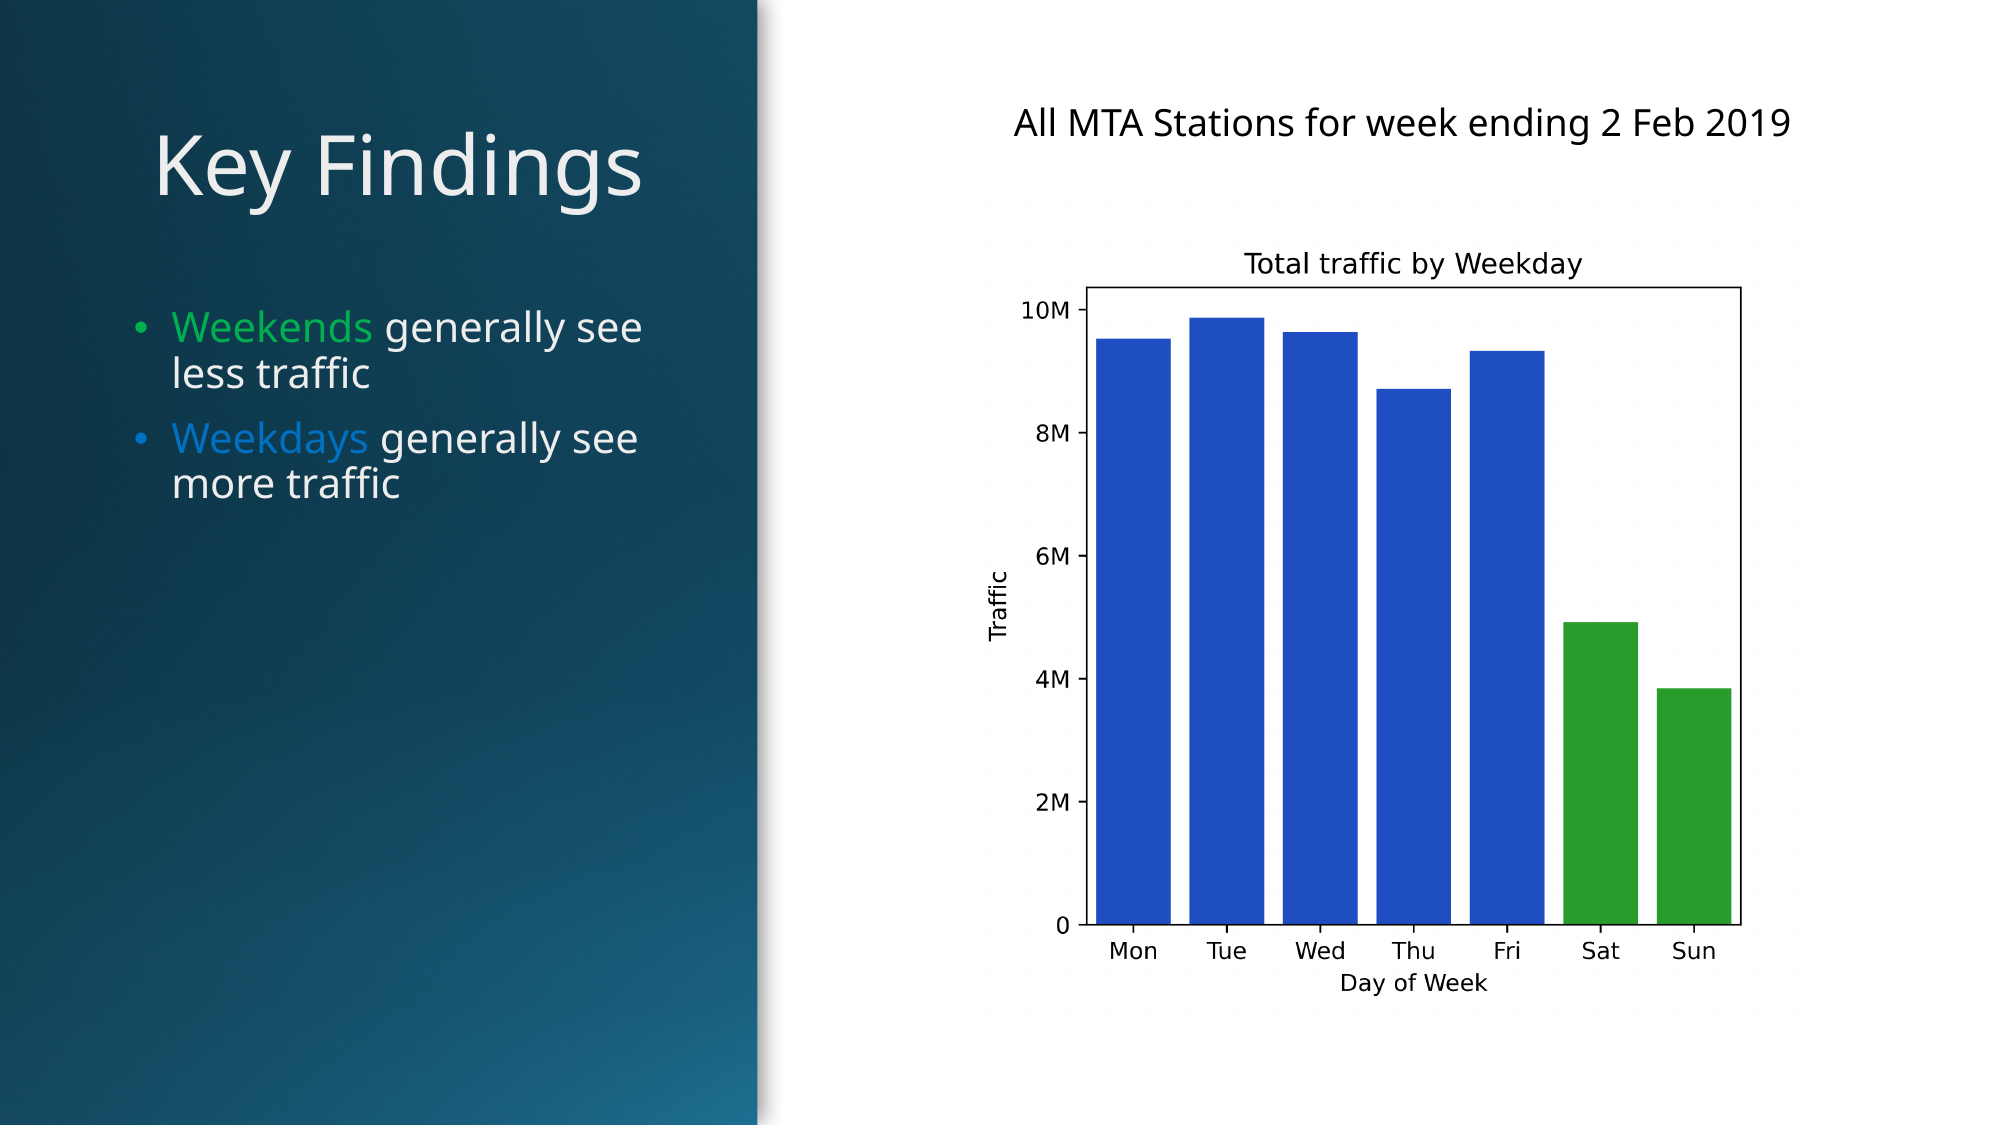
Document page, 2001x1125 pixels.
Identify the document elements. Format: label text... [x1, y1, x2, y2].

list Weekends generally see less traffic Weekdays generally see more traffic [109, 299, 702, 1014]
text_box All MTA Stations for week ending 2 Feb 2019 [999, 91, 1807, 152]
title Key Findings [137, 59, 701, 278]
text_box [0, 0, 758, 1125]
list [981, 186, 1825, 1030]
text_box [778, 0, 2000, 1125]
